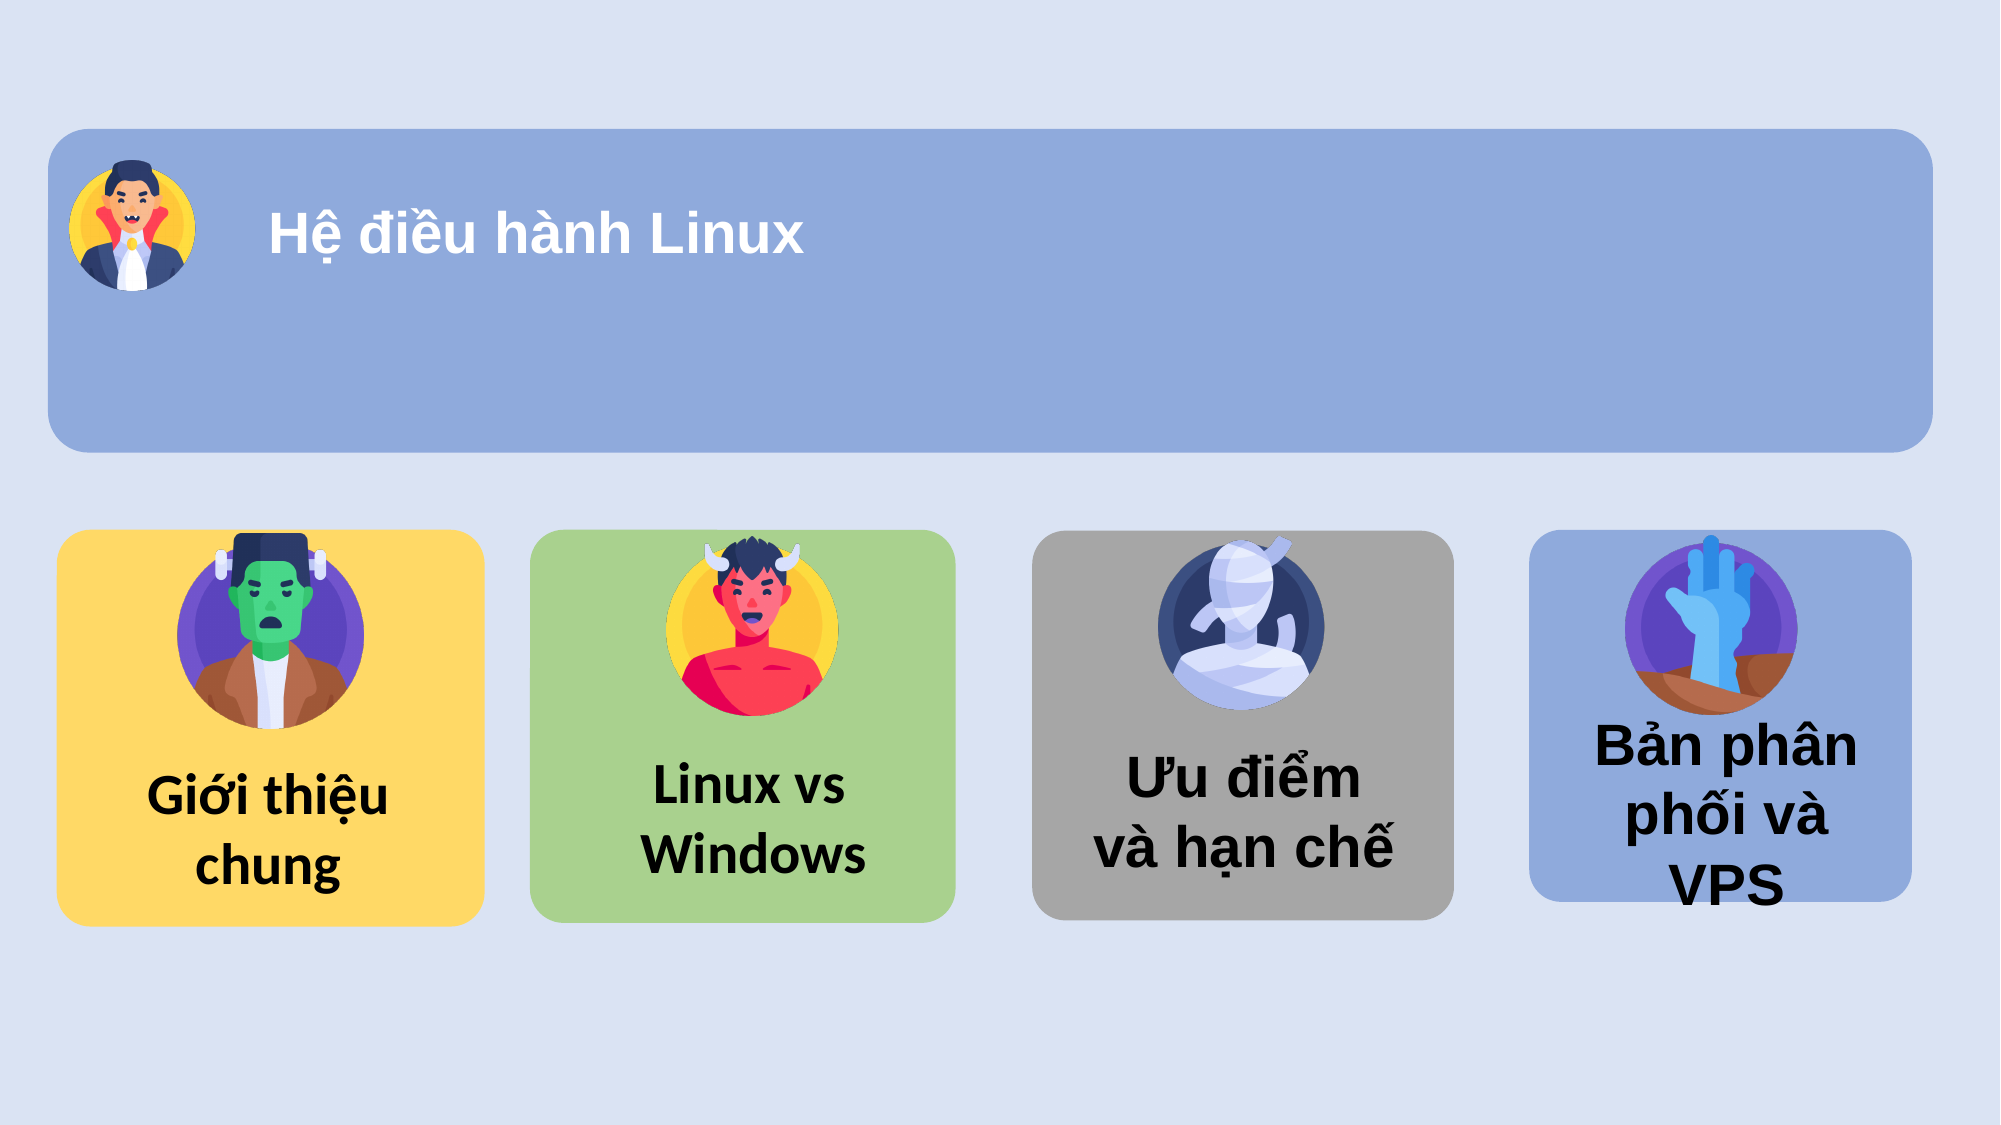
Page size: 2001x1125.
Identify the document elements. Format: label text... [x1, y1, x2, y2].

text_box [55, 528, 486, 928]
picture [1154, 536, 1328, 710]
text_box [1031, 529, 1456, 922]
text_box Linux vs Windows [625, 737, 929, 893]
picture [662, 536, 842, 716]
text_box Ưu điểm và hạn chế [1074, 731, 1414, 887]
picture [1621, 535, 1801, 715]
picture [66, 160, 198, 291]
text_box Bản phân phối và VPS [1557, 699, 1896, 925]
picture [173, 533, 368, 729]
text_box [1528, 528, 1913, 903]
text_box [528, 528, 957, 924]
text_box Hệ điều hành Linux [214, 188, 821, 273]
text_box Giới thiệu chung [94, 749, 443, 904]
text_box [46, 127, 1934, 454]
